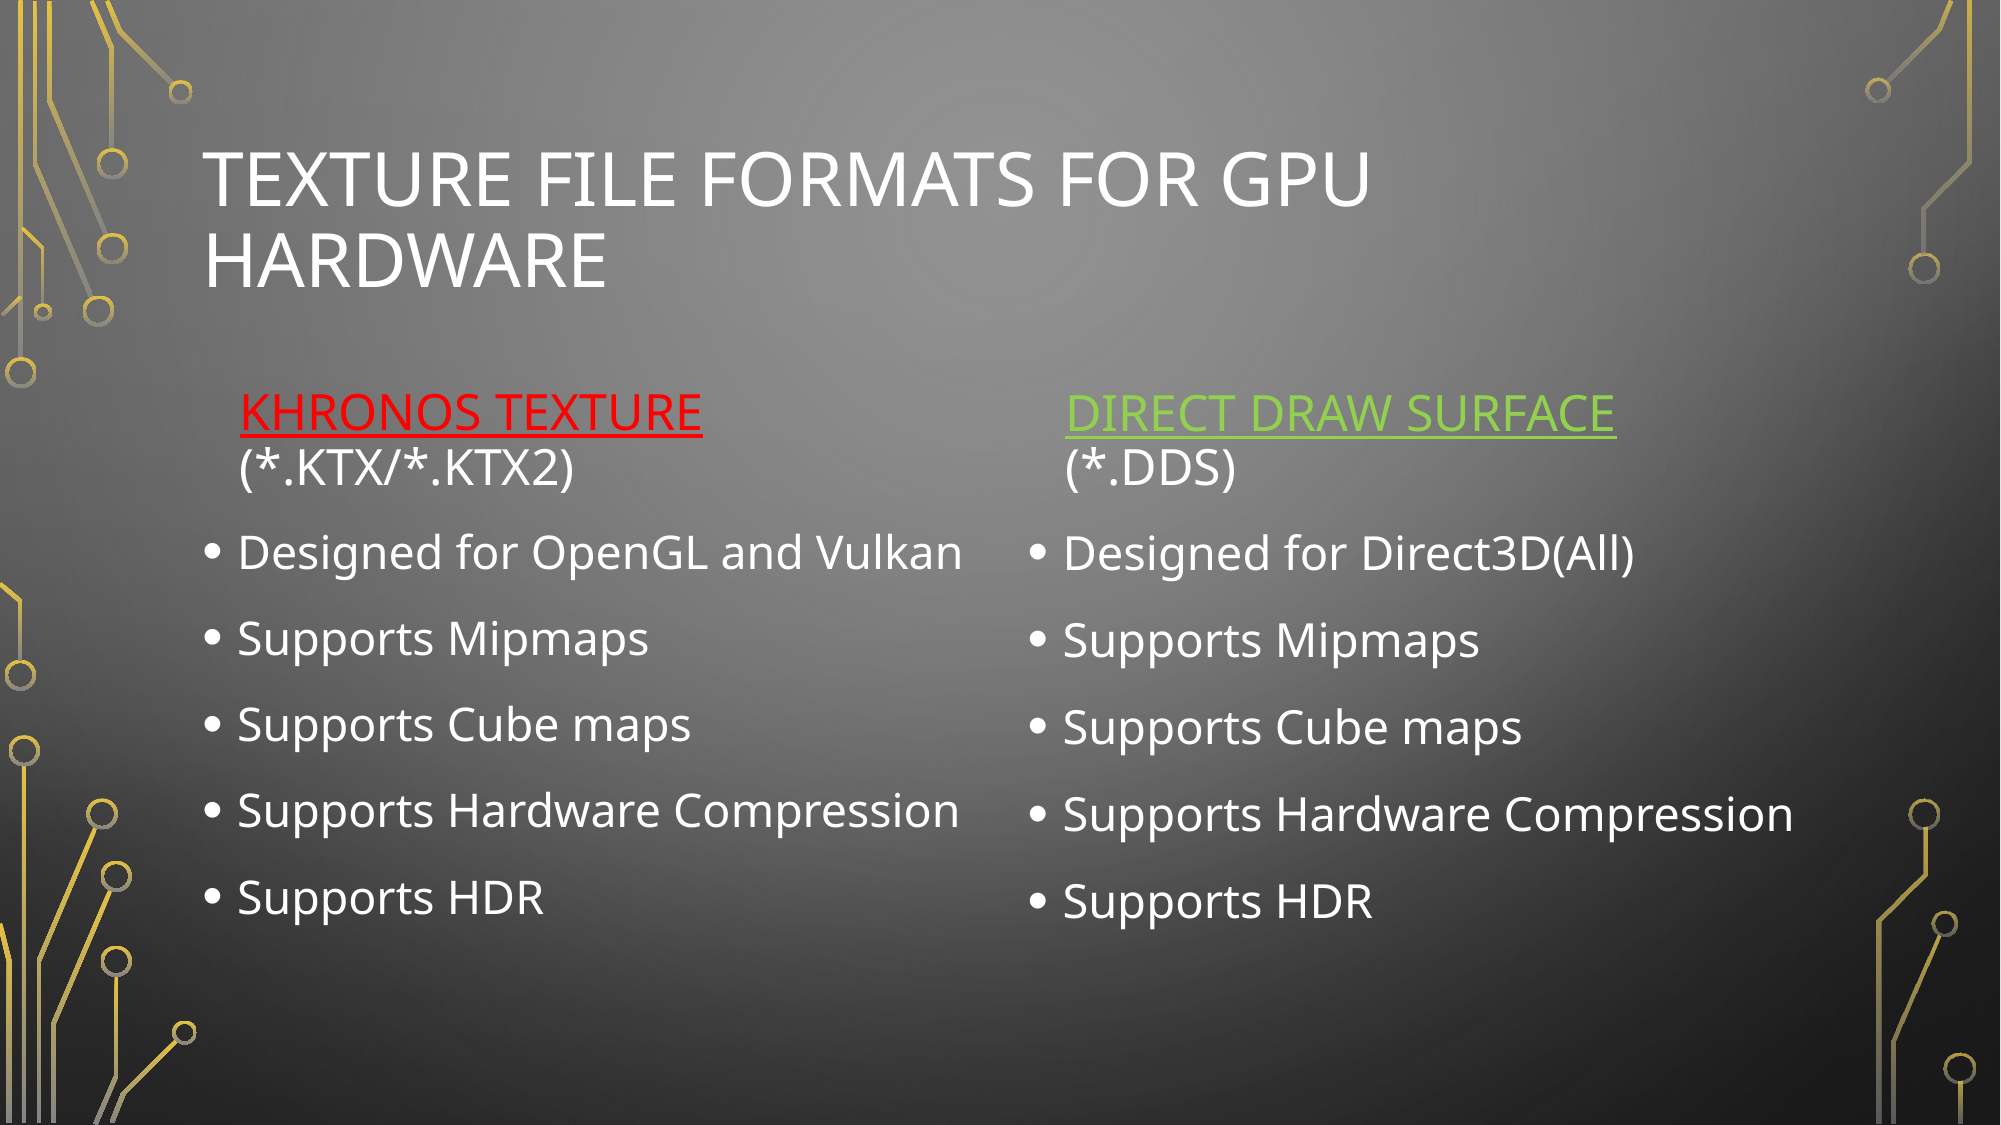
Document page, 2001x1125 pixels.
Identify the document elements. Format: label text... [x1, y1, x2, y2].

list Khronos Texture (*.KTX/*.ktx2) [224, 369, 988, 504]
title TEXTURE FILE FORMATS FOR GPU HARDWARE [187, 101, 1813, 344]
list Direct Draw Surface (*.DDS) [1050, 369, 1813, 504]
list Designed for Direct3D(All) Supports Mipmaps Supports Cube maps Supports Hardware Compression Supports HDR [1012, 504, 1813, 950]
list Designed for OpenGL and Vulkan Supports Mipmaps Supports Cube maps Supports Hardware Compression Supports HDR [187, 504, 988, 950]
